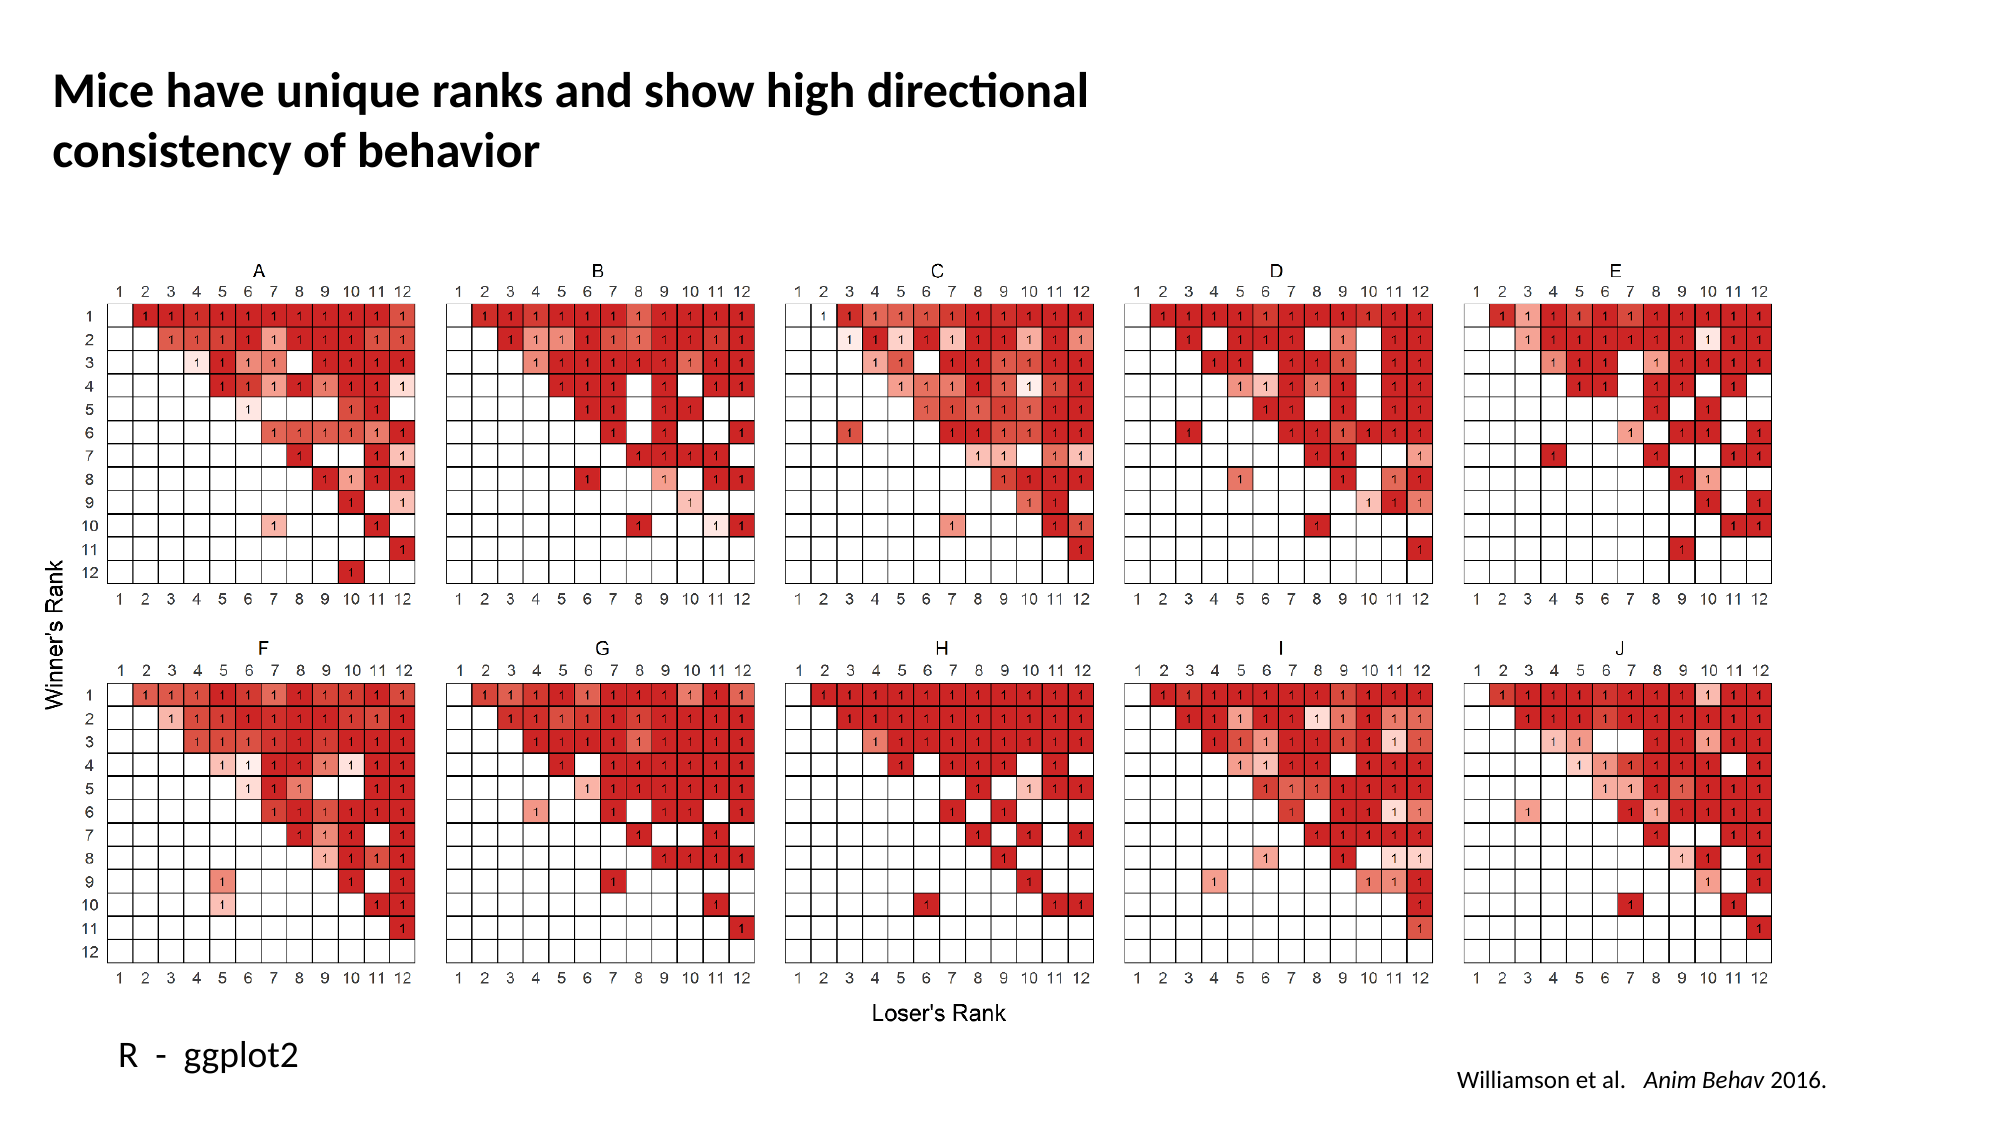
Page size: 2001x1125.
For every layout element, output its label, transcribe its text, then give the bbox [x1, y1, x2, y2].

text_box R - ggplot2 [103, 1038, 323, 1082]
text_box Mice have unique ranks and show high directional consistency of behavior [37, 49, 1325, 185]
text_box Williamson et al. Anim Behav 2016. [1442, 1056, 1942, 1101]
picture [0, 232, 1830, 1038]
